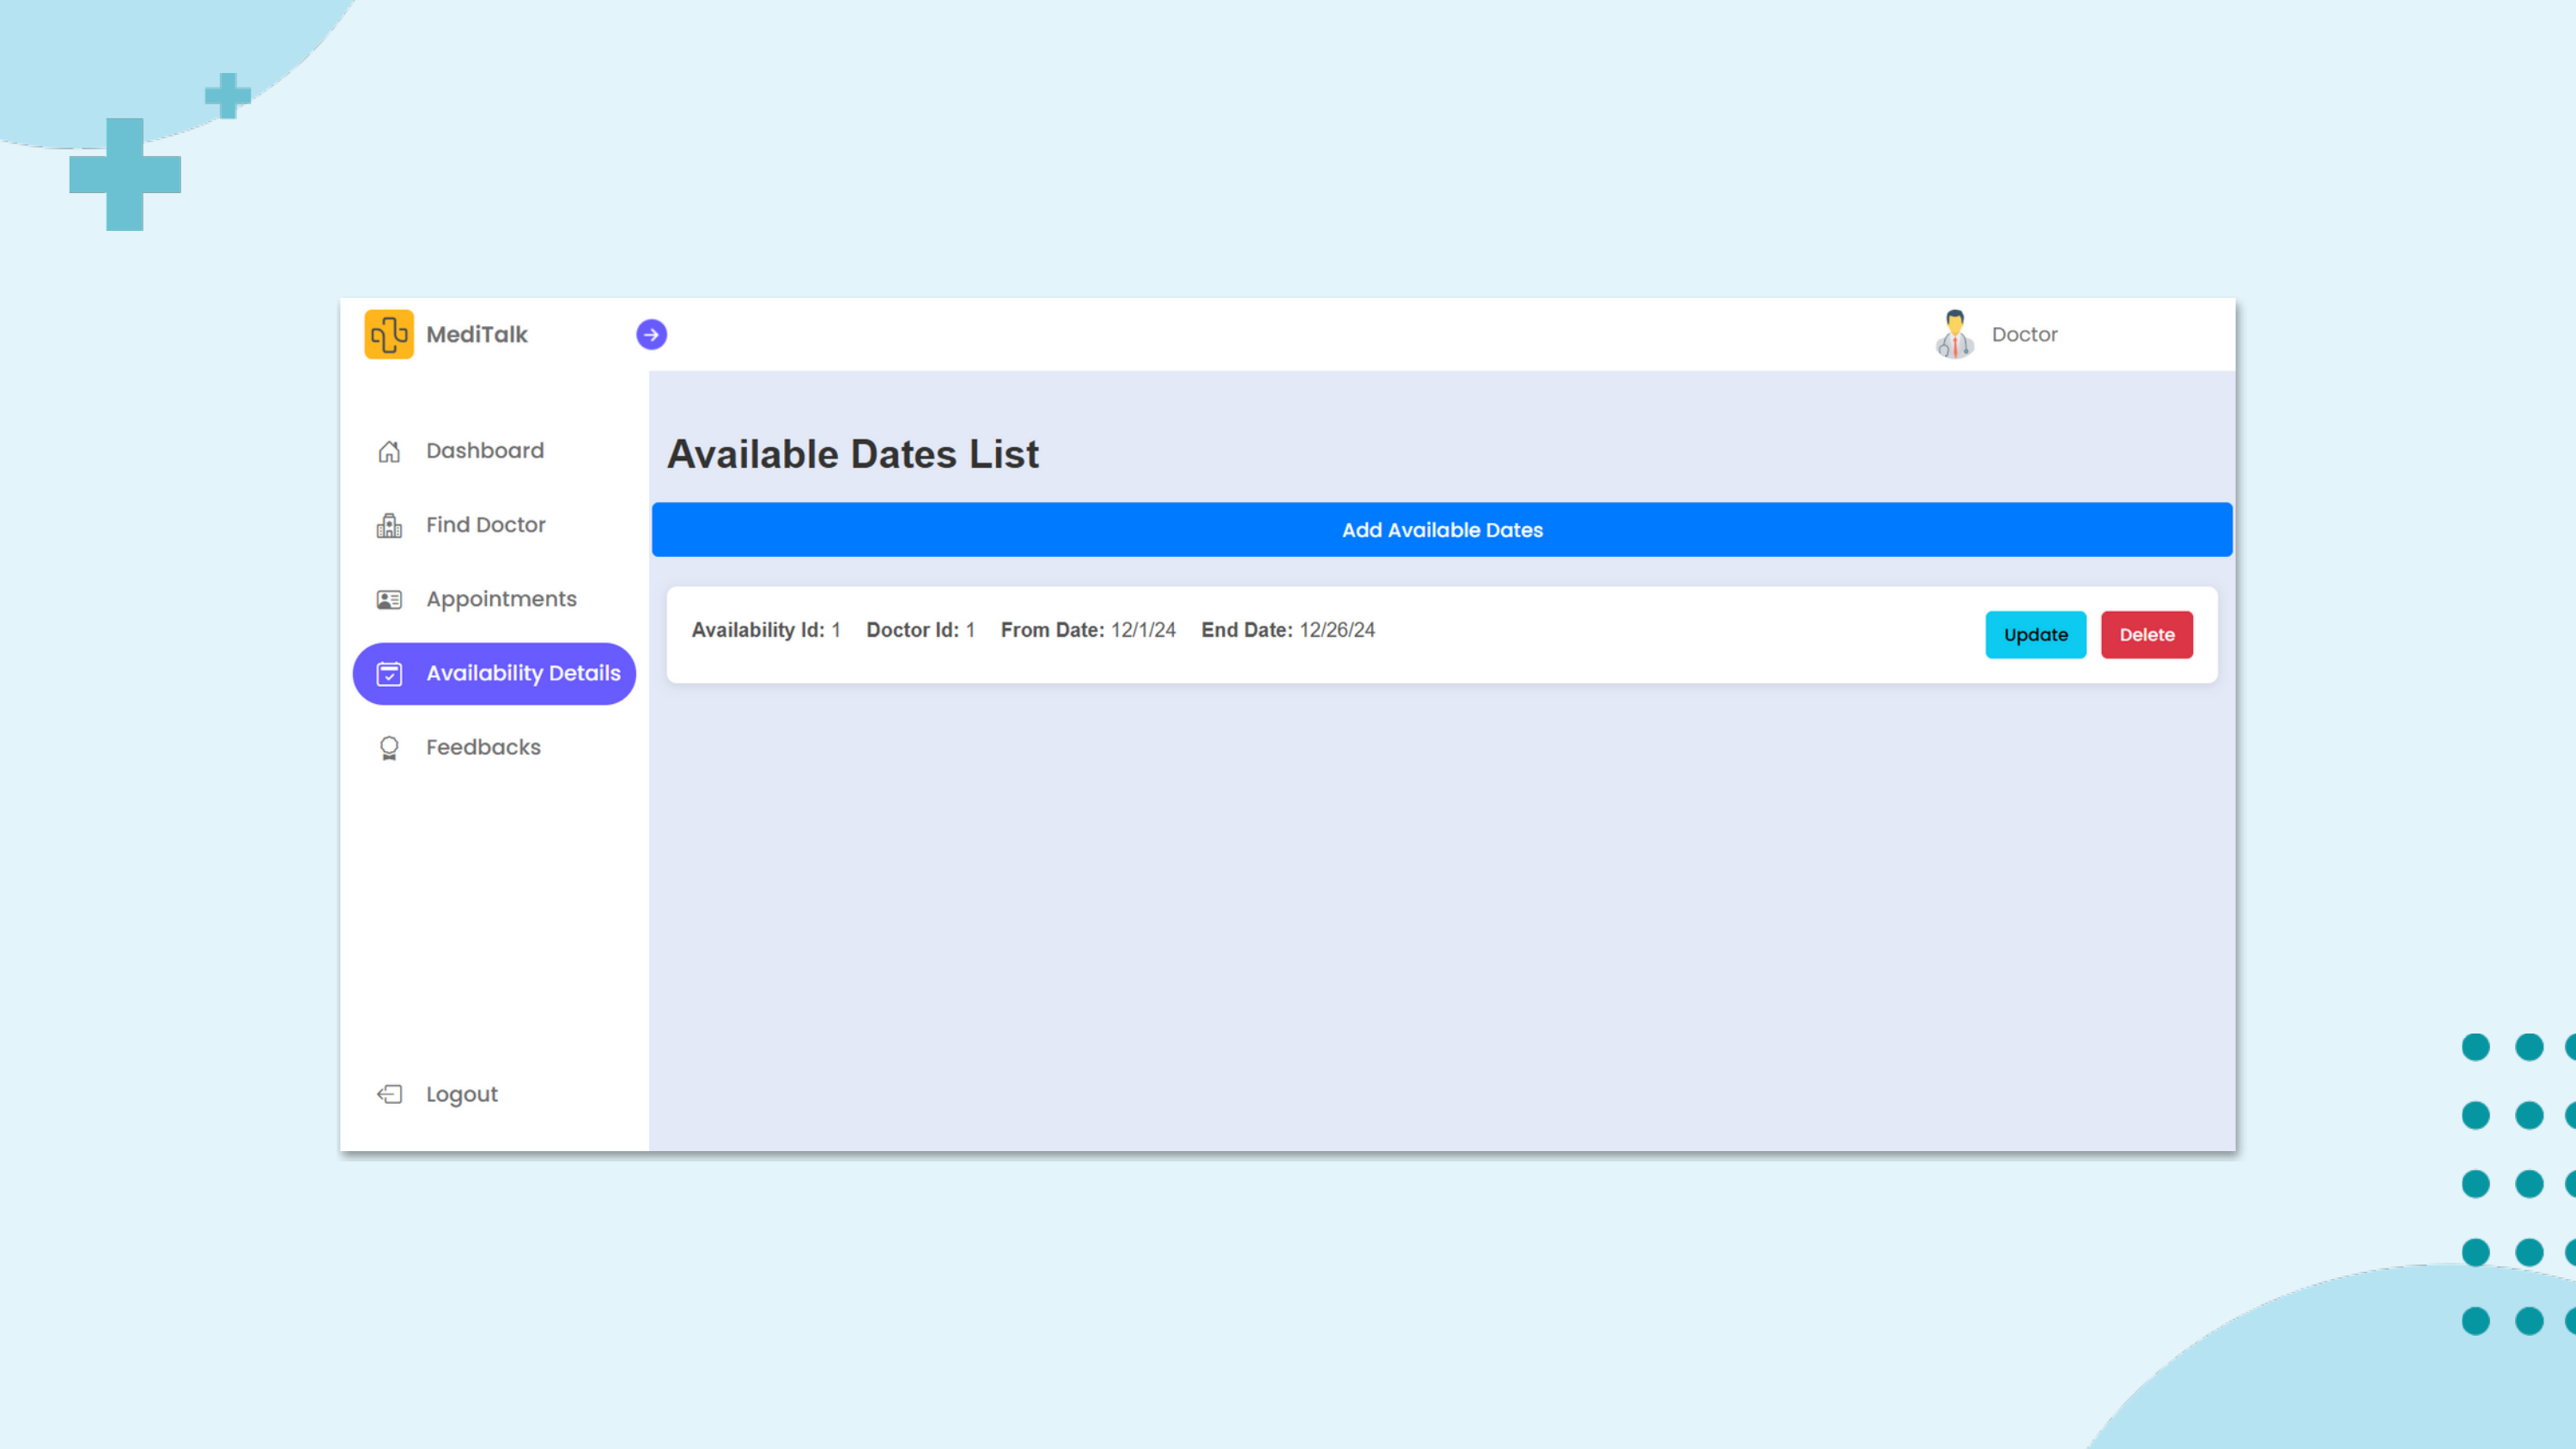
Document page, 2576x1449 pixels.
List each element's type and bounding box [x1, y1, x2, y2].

text_box [69, 73, 252, 231]
text_box [340, 298, 2236, 1151]
text_box [2462, 1034, 2576, 1336]
text_box [0, 0, 2576, 1449]
